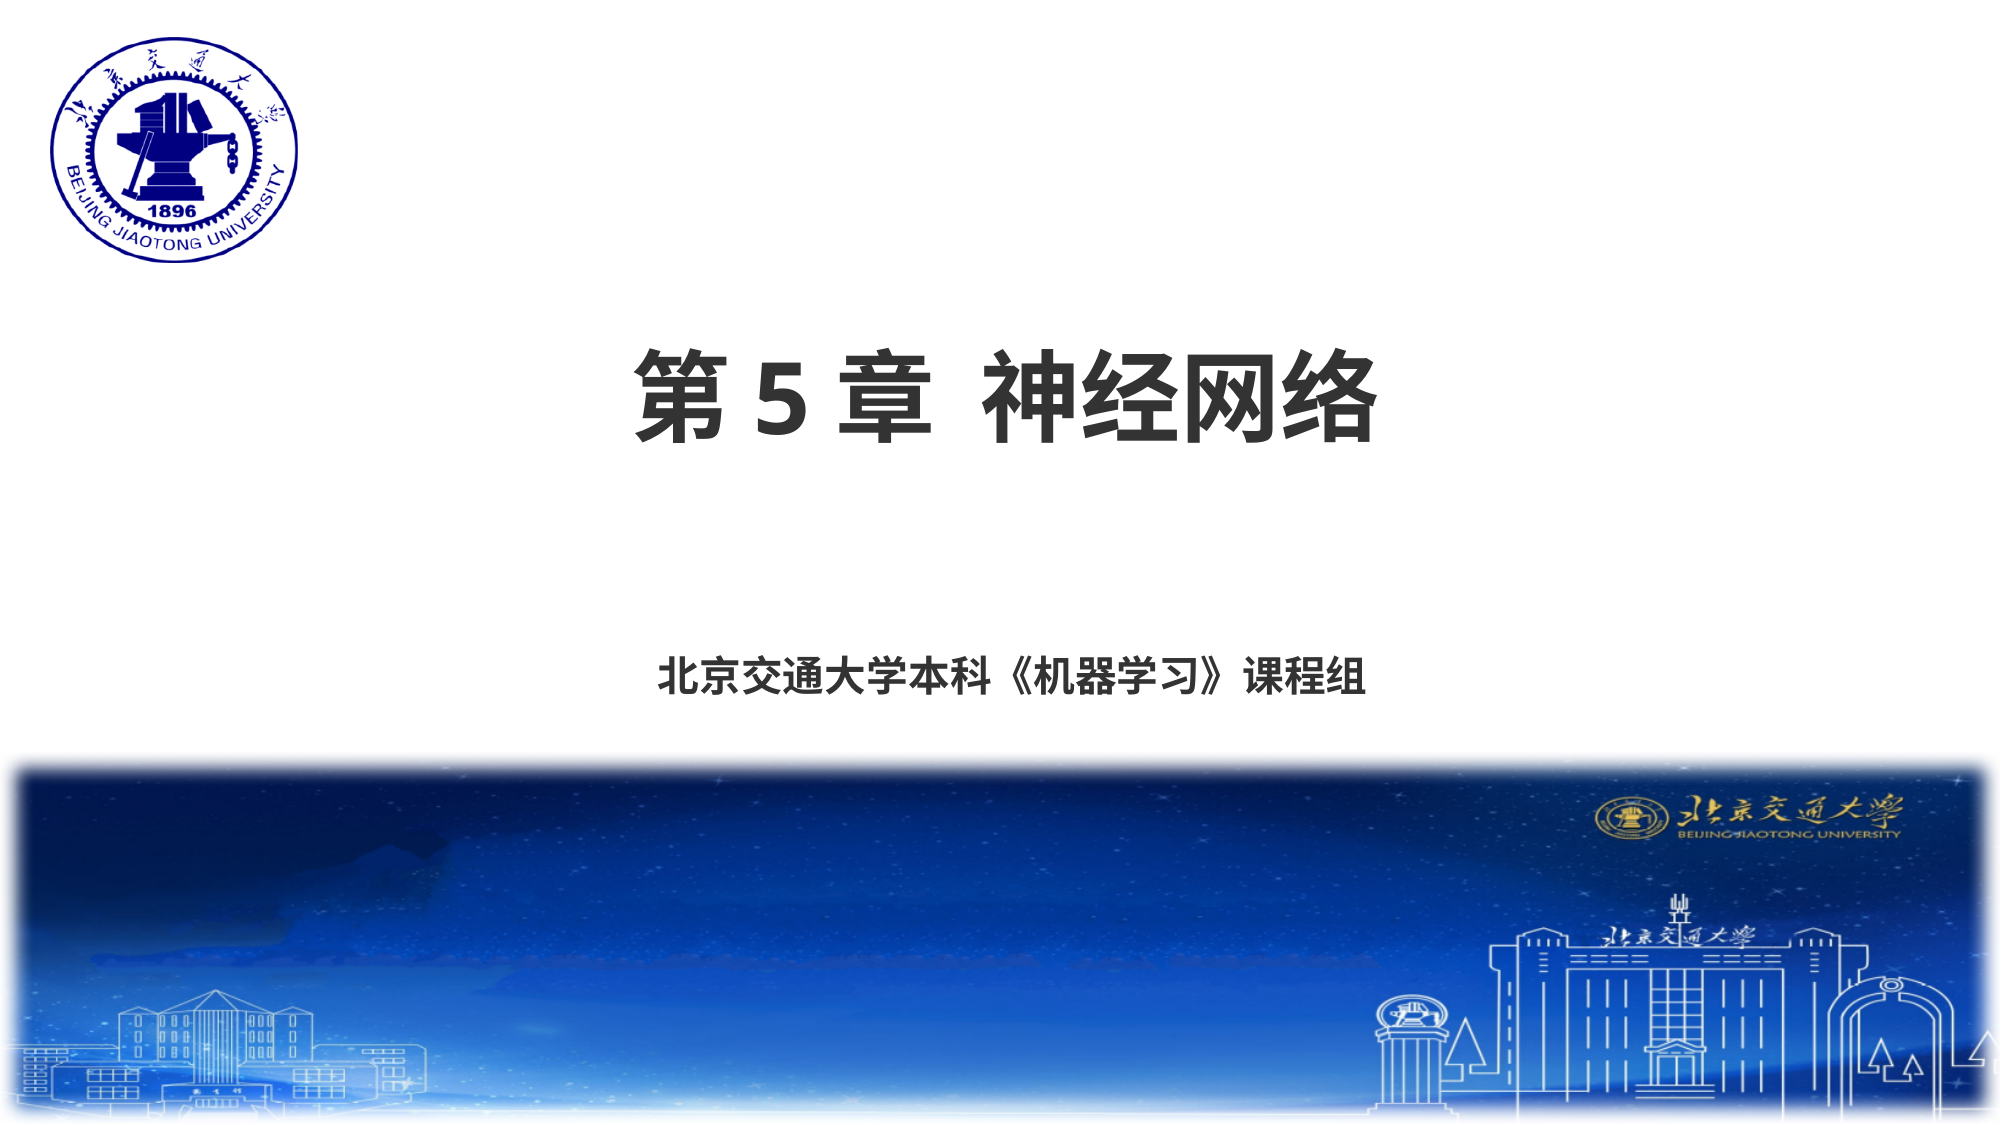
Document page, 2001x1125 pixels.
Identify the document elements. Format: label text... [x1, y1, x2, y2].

picture [28, 780, 1973, 1096]
text_box 北京交通大学本科《机器学习》课程组 [350, 642, 1675, 708]
picture [50, 37, 298, 263]
text_box 第5章 神经网络 [342, 326, 1668, 462]
